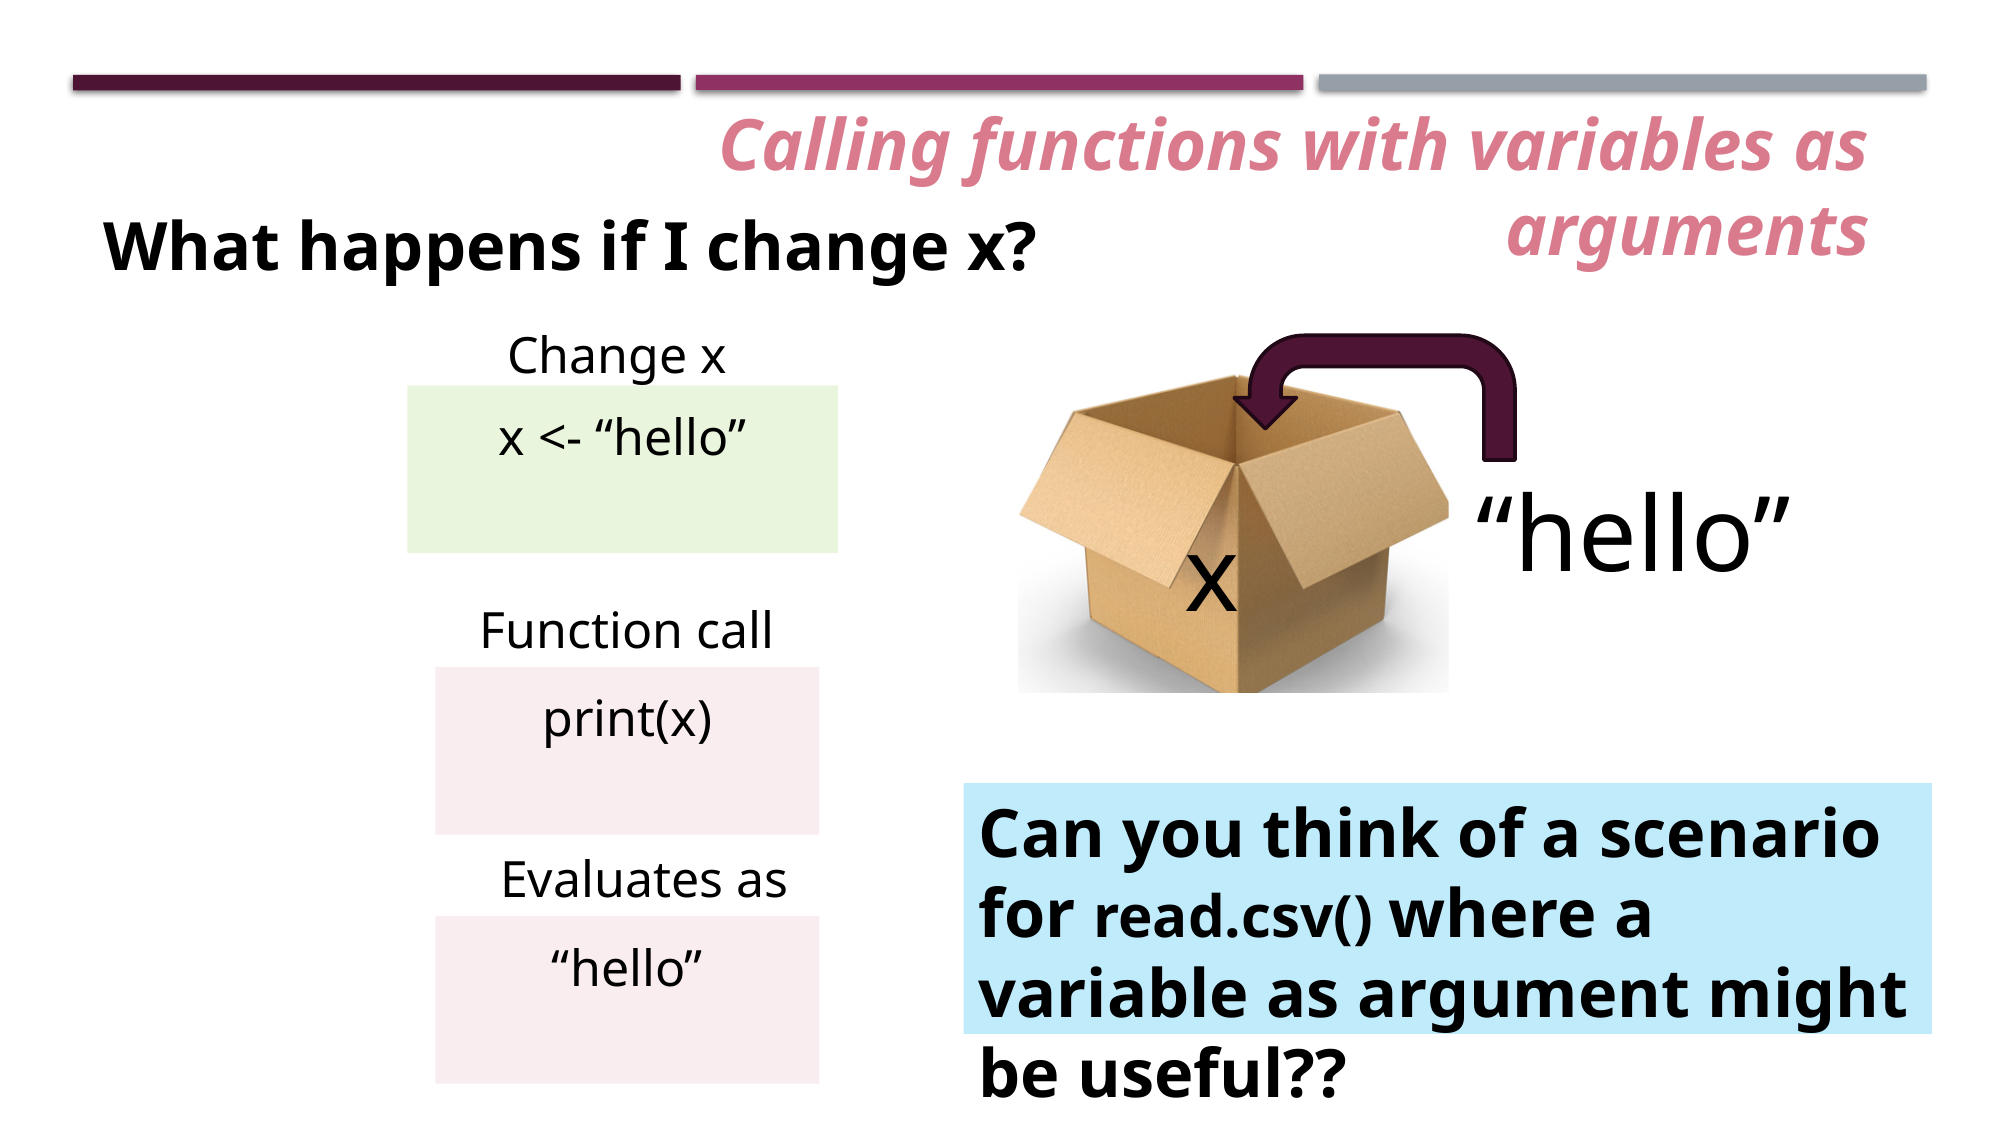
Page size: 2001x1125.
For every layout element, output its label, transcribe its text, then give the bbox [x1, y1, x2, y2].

text_box “hello” [1461, 459, 1847, 600]
text_box Can you think of a scenario for read.csv() where a variable as argument might be useful?? [963, 783, 1932, 1034]
text_box Evaluates as [474, 840, 814, 915]
text_box print(x) [435, 666, 820, 835]
text_box “hello” [435, 915, 820, 1084]
text_box Change x [447, 316, 787, 391]
text_box x <- “hello” [407, 385, 838, 554]
text_box Calling functions with variables as arguments [430, 92, 1886, 165]
picture [1017, 374, 1450, 694]
text_box [1250, 333, 1517, 459]
text_box What happens if I change x? [88, 196, 1086, 285]
text_box Function call [458, 591, 797, 666]
